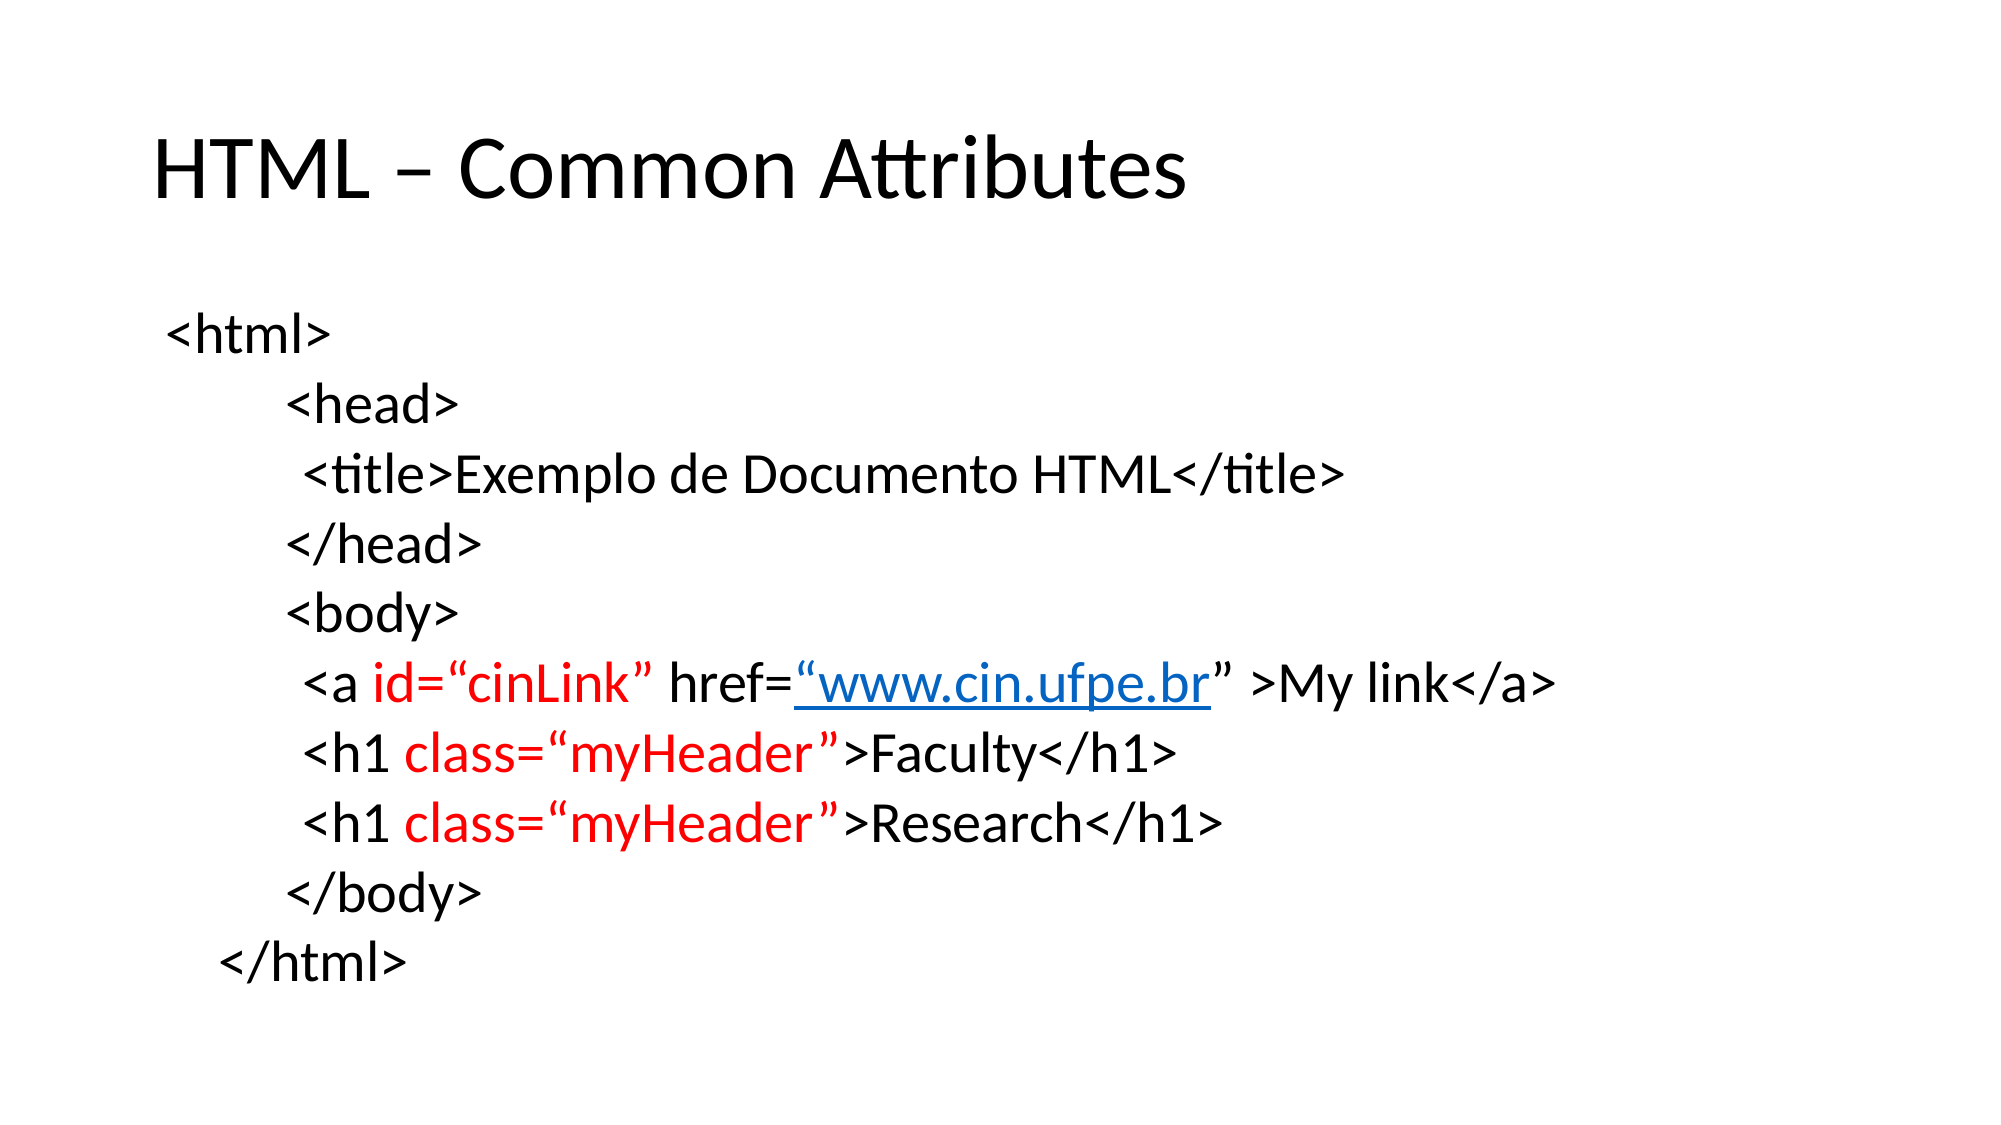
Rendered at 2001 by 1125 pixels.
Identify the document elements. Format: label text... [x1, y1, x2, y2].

title HTML – Common Attributes [137, 59, 1863, 278]
list <html> <head> <title>Exemplo de Documento HTML</title> </head> <body> <a id=“cinLink” href=“www.cin.ufpe.br” >My link</a> <h1 class=“myHeader”>Faculty</h1> <h1 class=“myHeader”>Research</h1> </body> </html> [137, 299, 1863, 1014]
